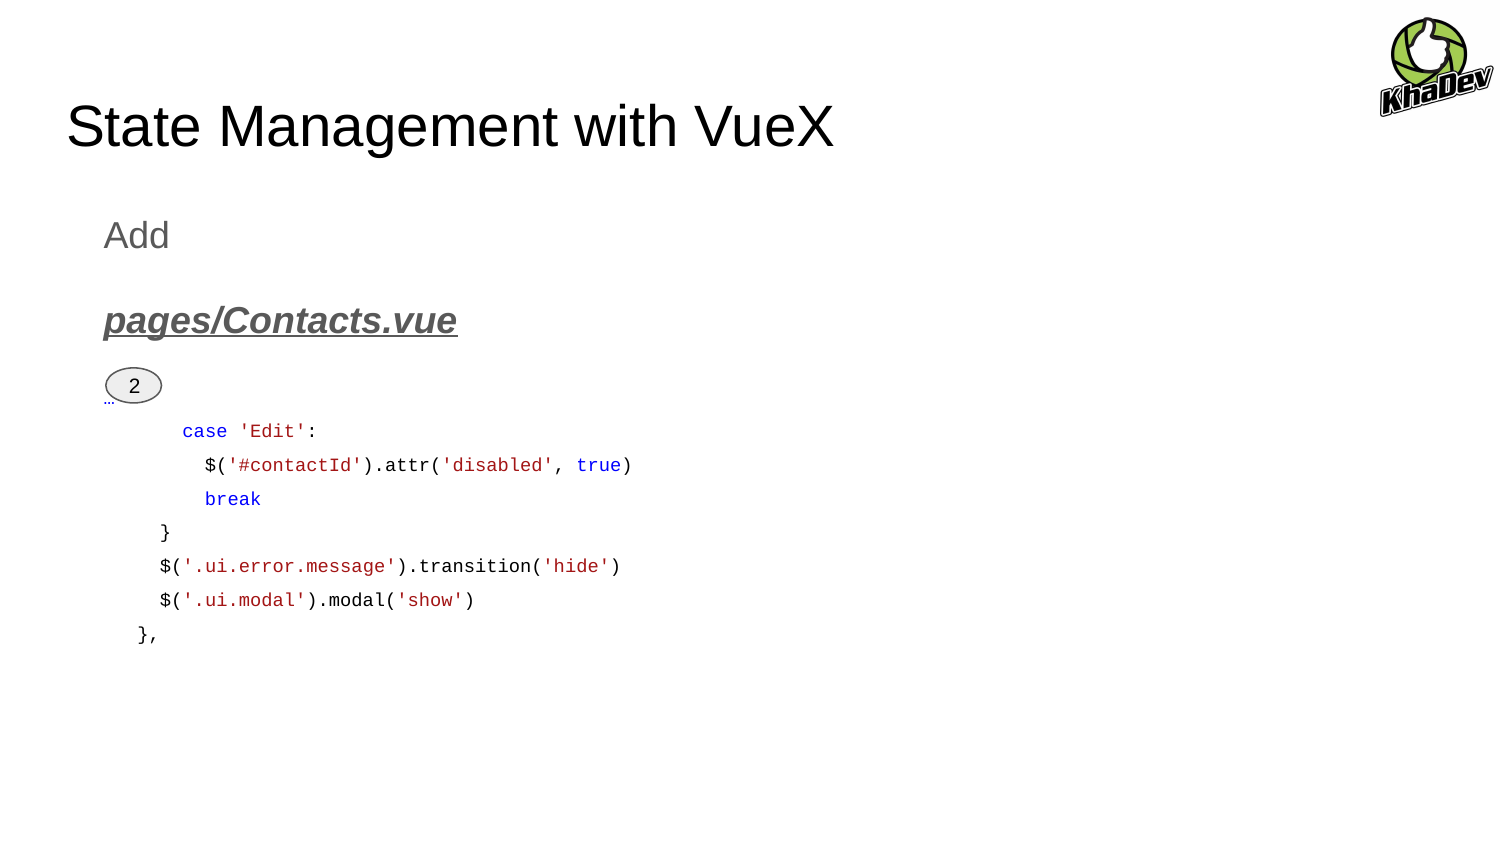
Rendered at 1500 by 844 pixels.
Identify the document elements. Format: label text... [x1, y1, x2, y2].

title State Management with VueX [51, 72, 1449, 167]
picture [1360, 0, 1500, 130]
list Add pages/Contacts.vue … case 'Edit': $('#contactId').attr('disabled', true) break } $('.ui.error.message').transition('hide') $('.ui.modal').modal('show') }, [51, 189, 1449, 750]
text_box 2 [105, 367, 162, 403]
